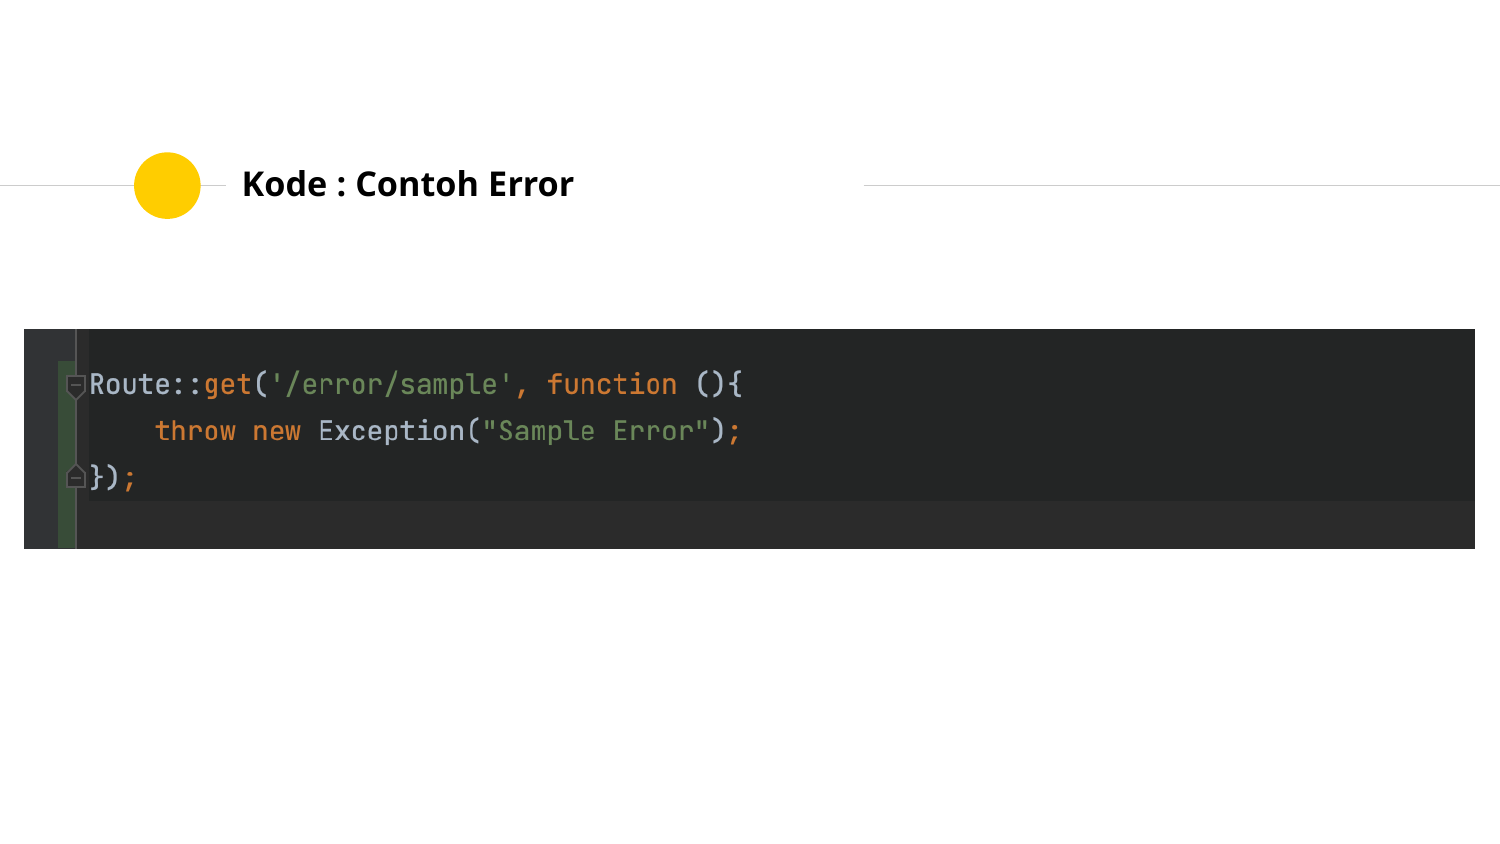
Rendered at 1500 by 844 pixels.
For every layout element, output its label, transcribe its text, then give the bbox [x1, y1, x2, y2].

picture [24, 328, 1476, 550]
title Kode : Contoh Error [226, 146, 863, 219]
